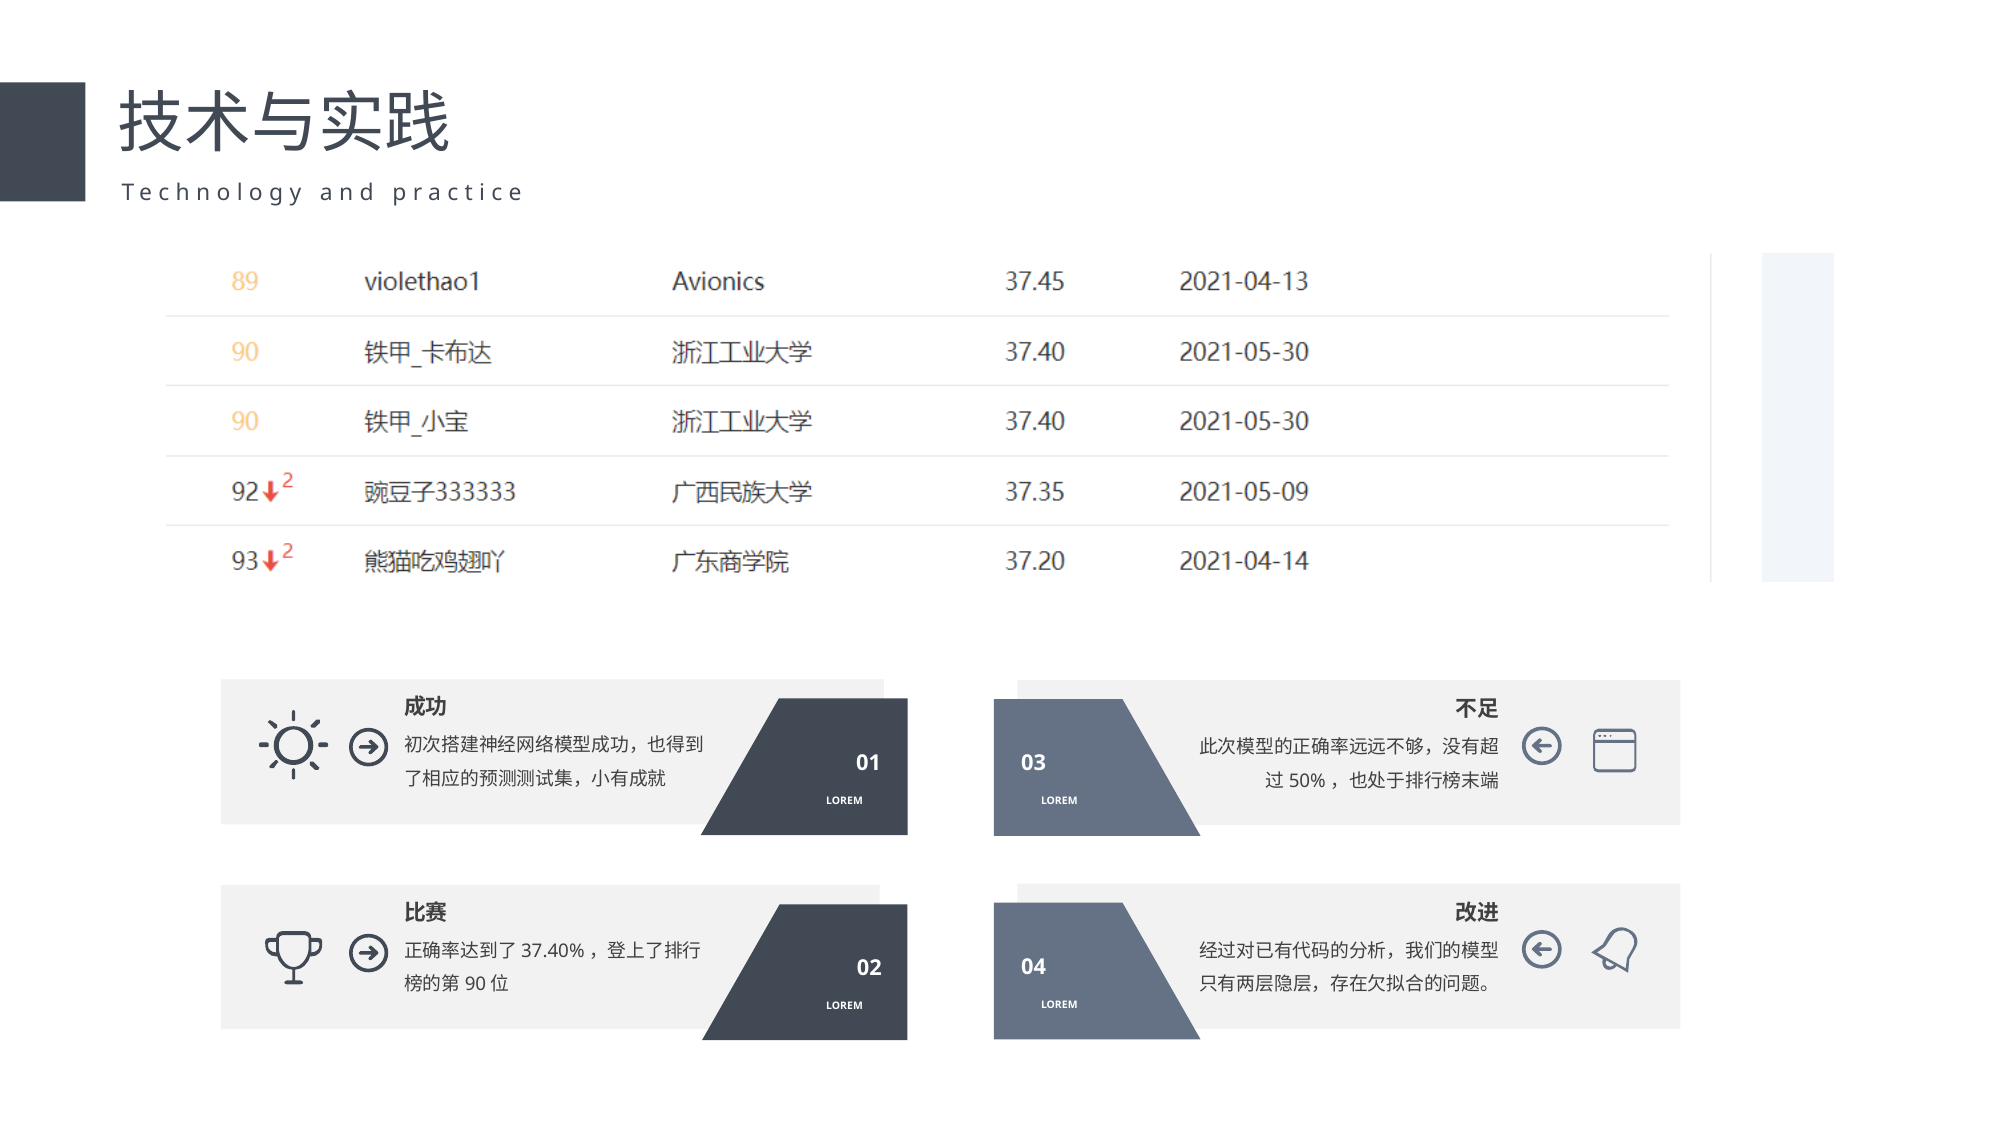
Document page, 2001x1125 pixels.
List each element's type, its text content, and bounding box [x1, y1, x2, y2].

text_box [0, 81, 86, 202]
text_box 技术与实践 [103, 72, 666, 168]
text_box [221, 672, 1681, 1041]
text_box Technology and practice [106, 156, 753, 213]
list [166, 253, 1834, 582]
